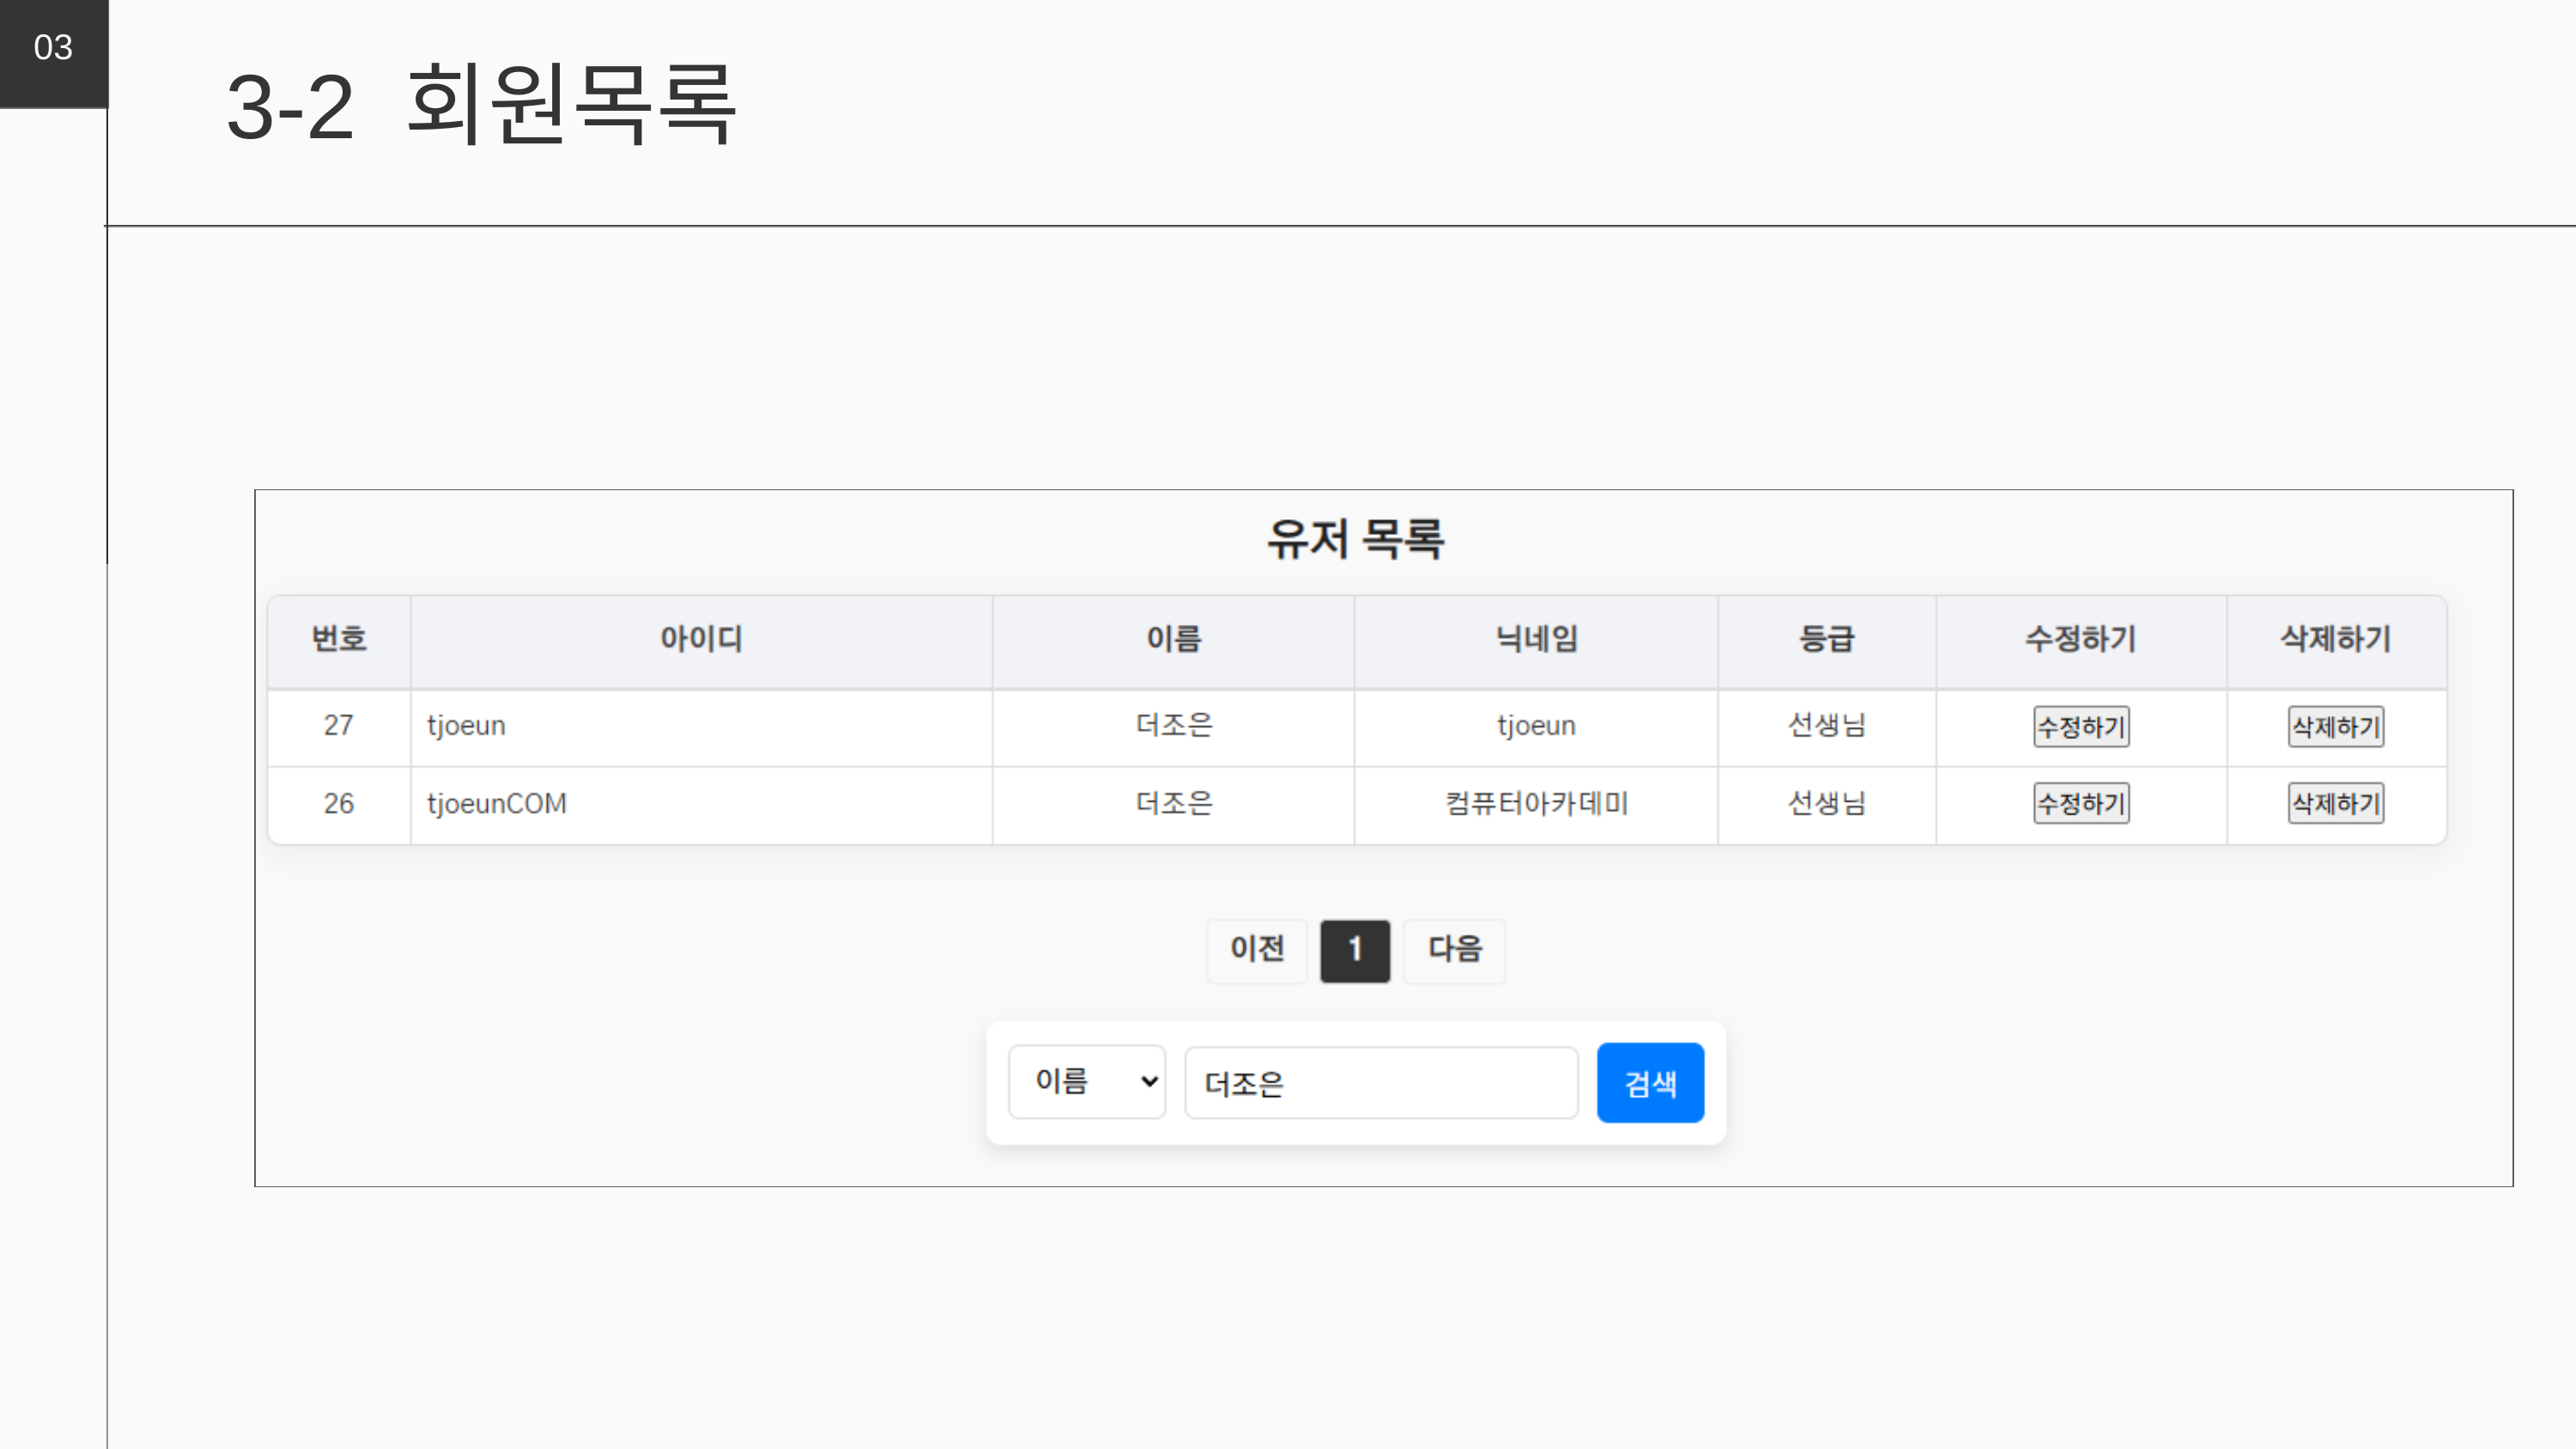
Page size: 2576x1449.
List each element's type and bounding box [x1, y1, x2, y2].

text_box [225, 42, 1306, 173]
text_box [254, 489, 2514, 1187]
text_box [106, 110, 109, 1449]
text_box [0, 0, 110, 110]
text_box [26, 21, 81, 74]
